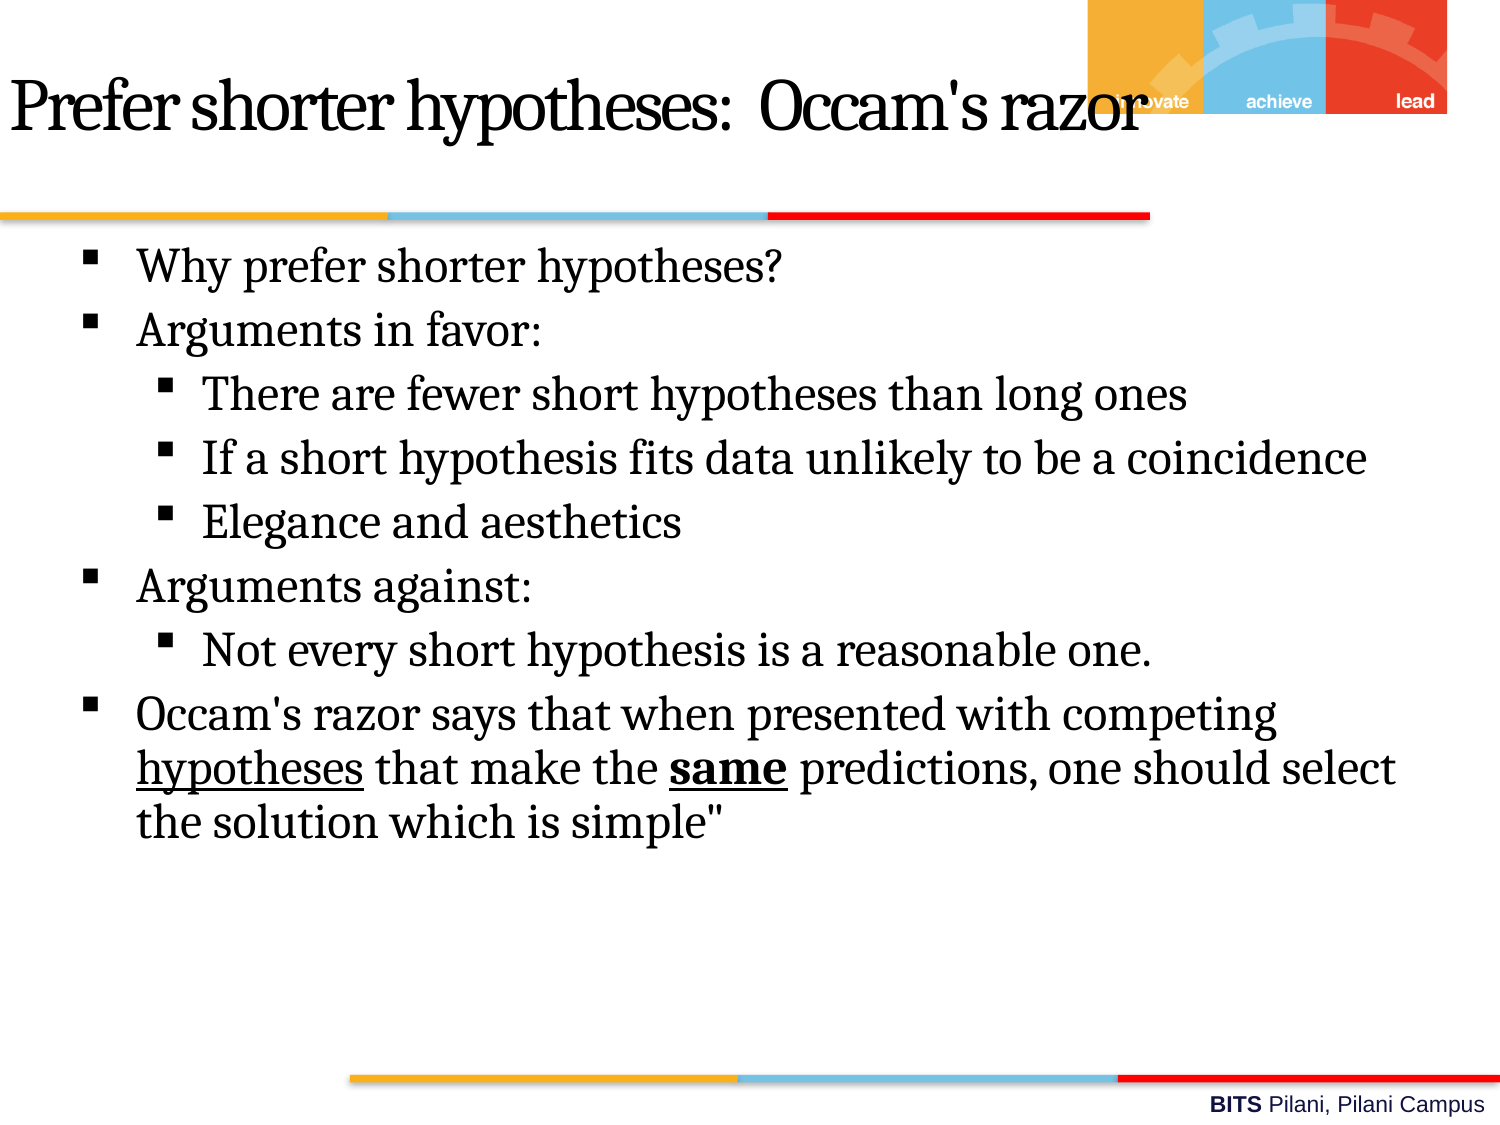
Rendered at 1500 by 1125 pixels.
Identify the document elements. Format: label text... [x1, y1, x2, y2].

title Prefer shorter hypotheses: Occam's razor [0, 50, 1412, 167]
list Why prefer shorter hypotheses? Arguments in favor: There are fewer short hypotheses than long ones If a short hypothesis fits data unlikely to be a coincidence Elegance and aesthetics Arguments against: Not every short hypothesis is a reasonable one. Occam's razor says that when presented with competing hypotheses that make the same predictions, one should select the solution which is simple" [64, 231, 1412, 1047]
picture [1087, 0, 1448, 114]
